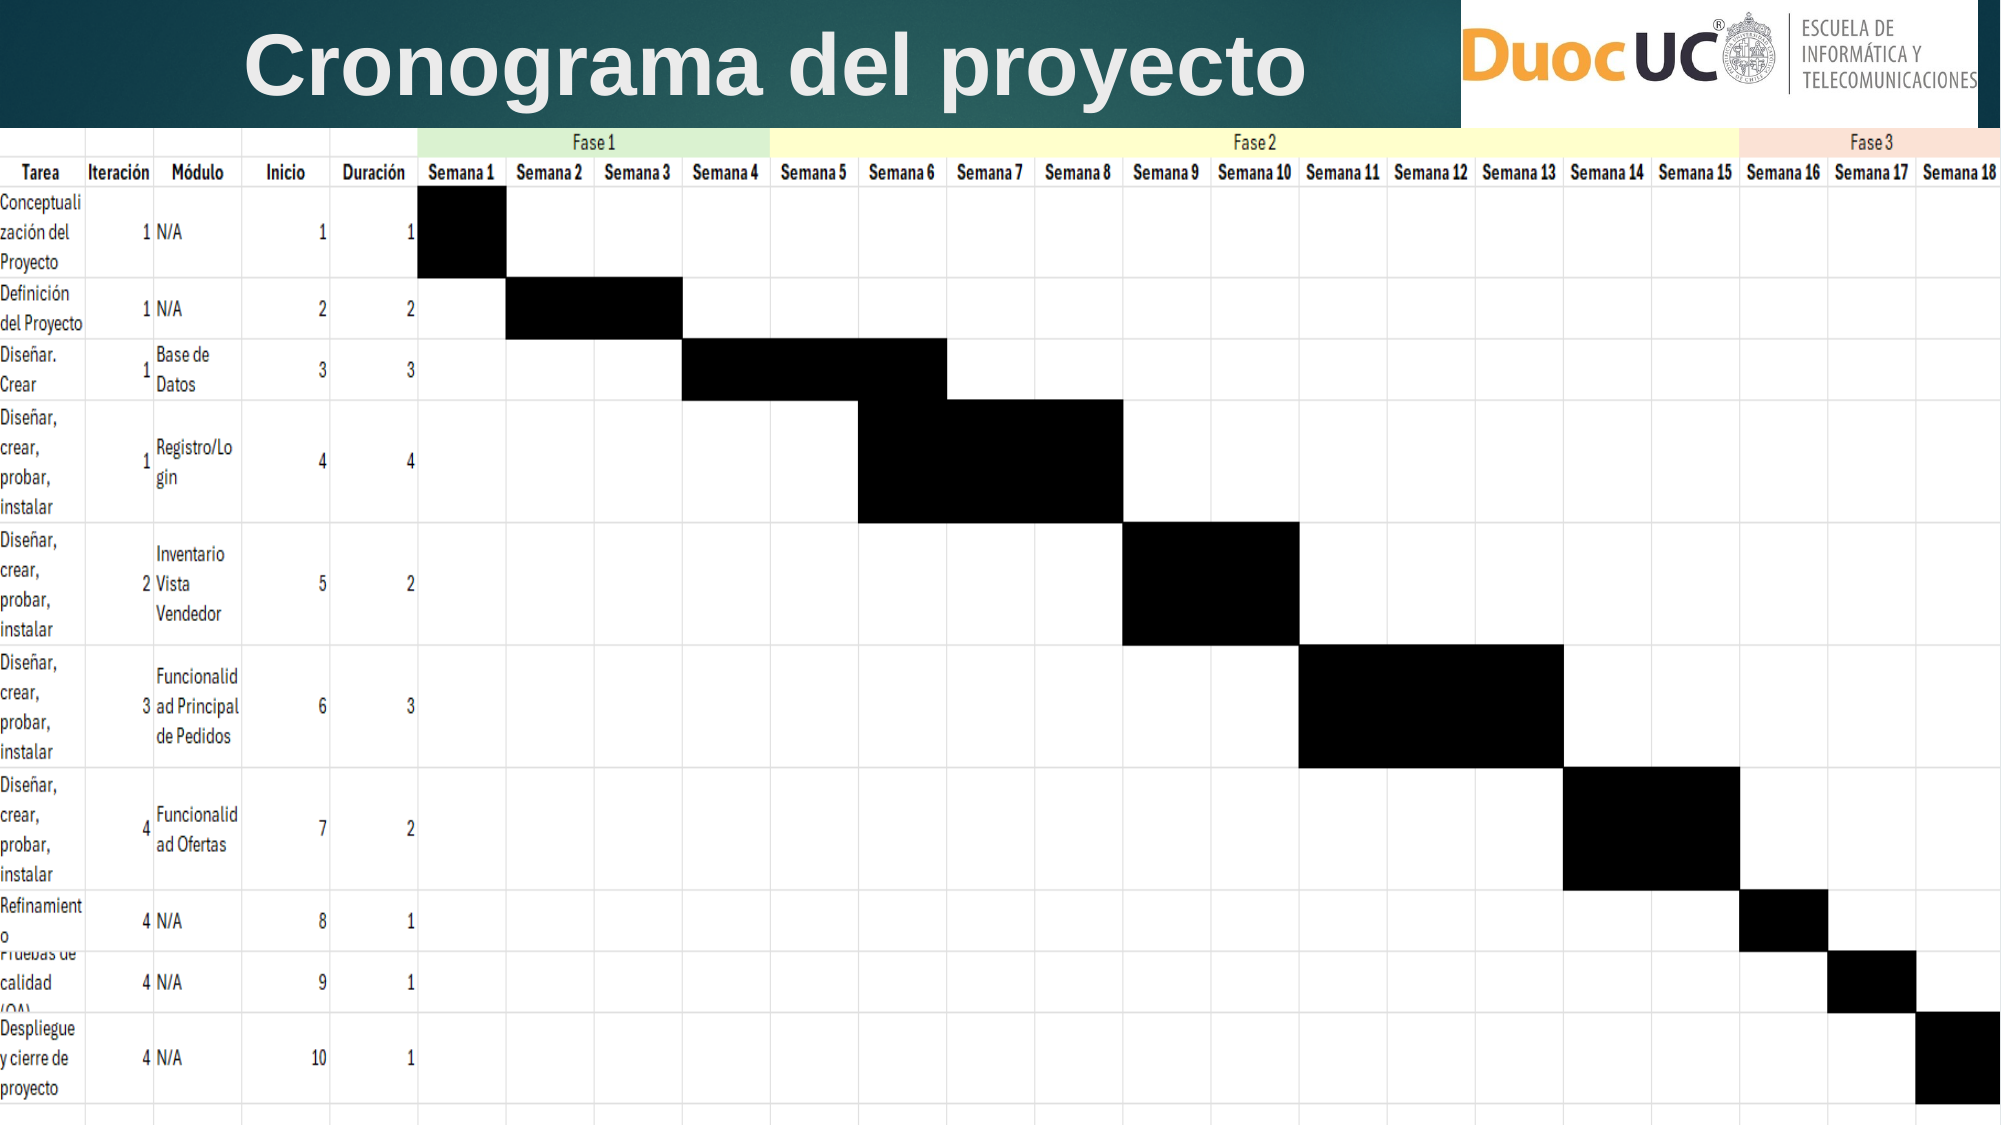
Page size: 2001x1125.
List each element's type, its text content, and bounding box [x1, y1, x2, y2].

title Cronograma del proyecto [228, 0, 1459, 126]
picture [0, 0, 2001, 1125]
